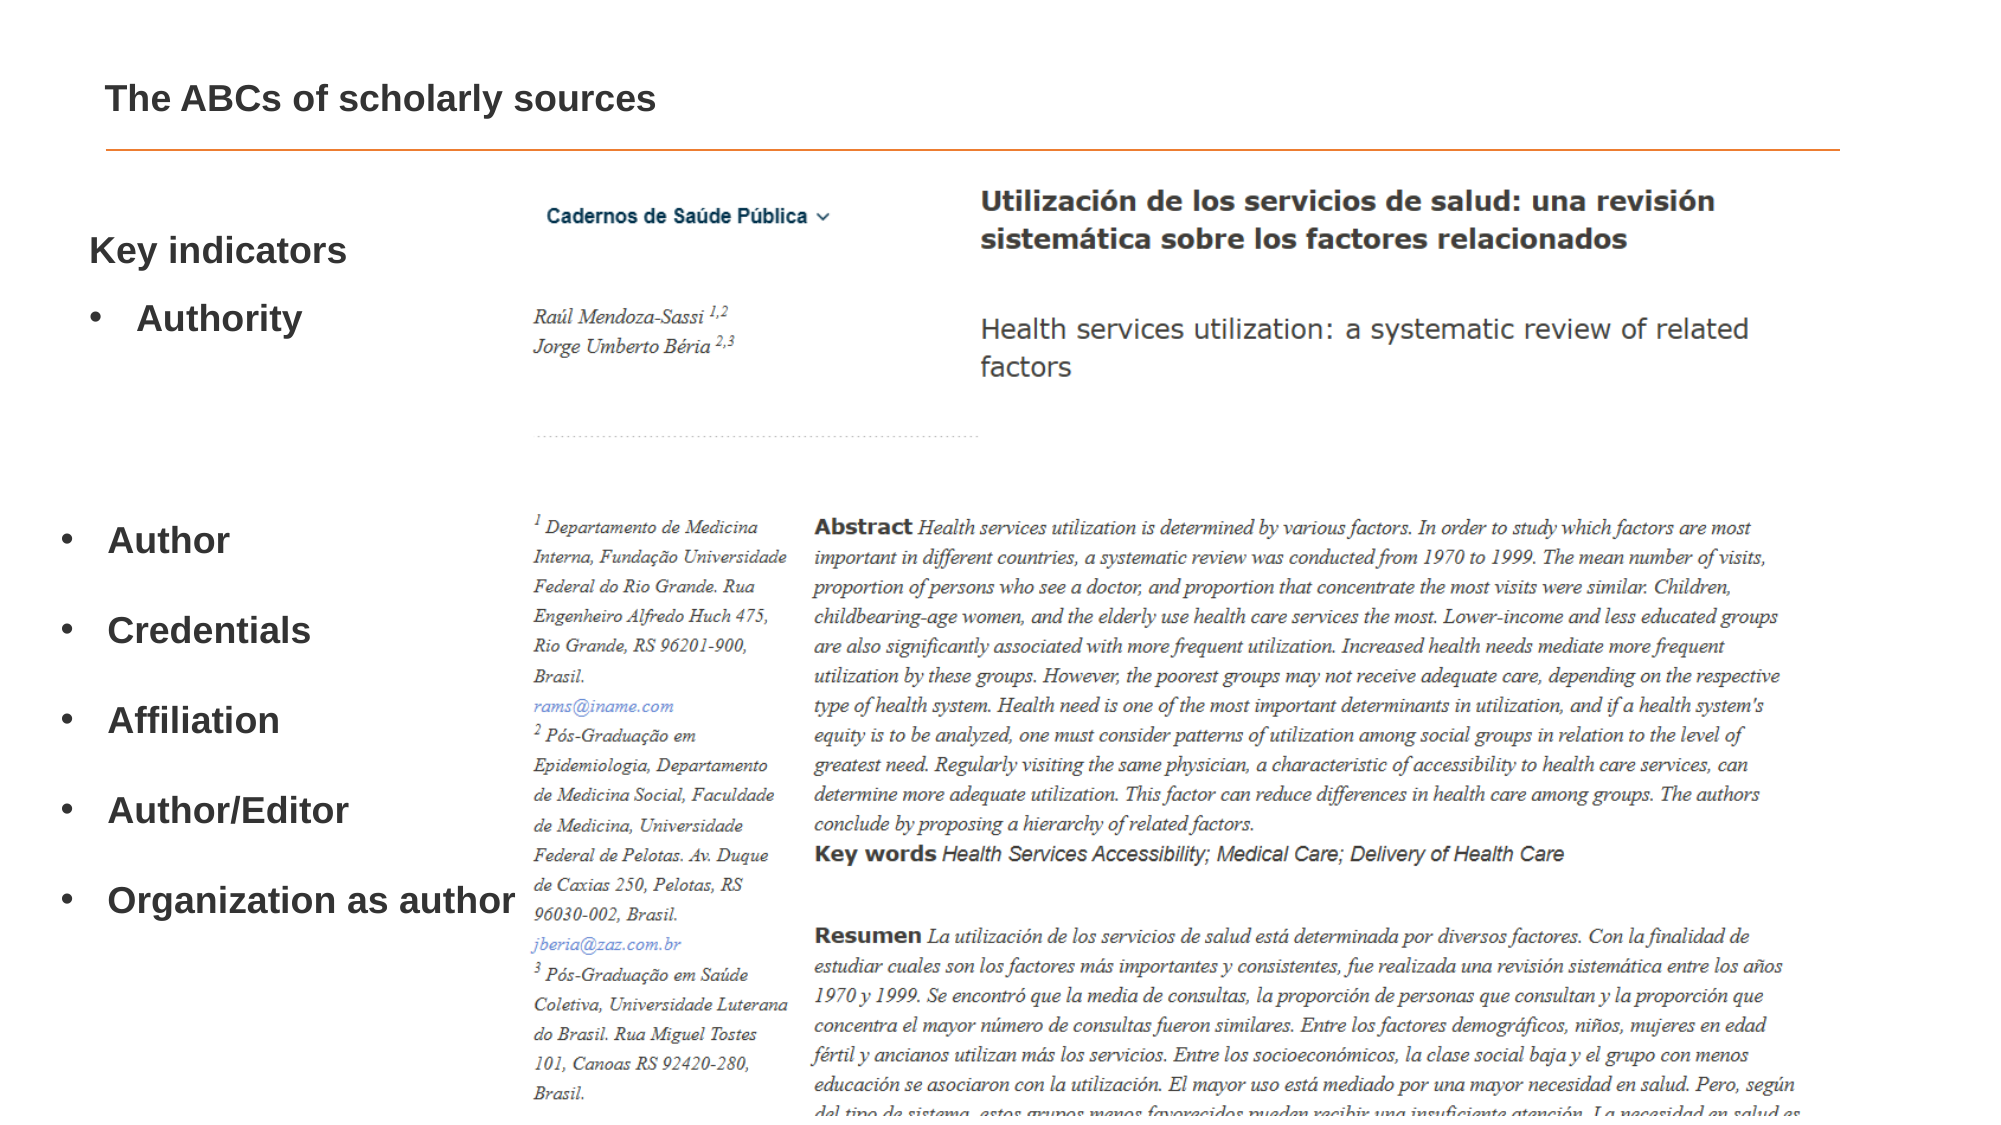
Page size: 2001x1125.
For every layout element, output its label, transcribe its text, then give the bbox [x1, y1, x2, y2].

text_box The ABCs of scholarly sources [89, 66, 712, 127]
text_box Authority [74, 286, 381, 347]
picture [517, 166, 1840, 1116]
text_box Key indicators [74, 218, 517, 278]
text_box Author Credentials Affiliation Author/Editor Organization as author [45, 508, 517, 929]
